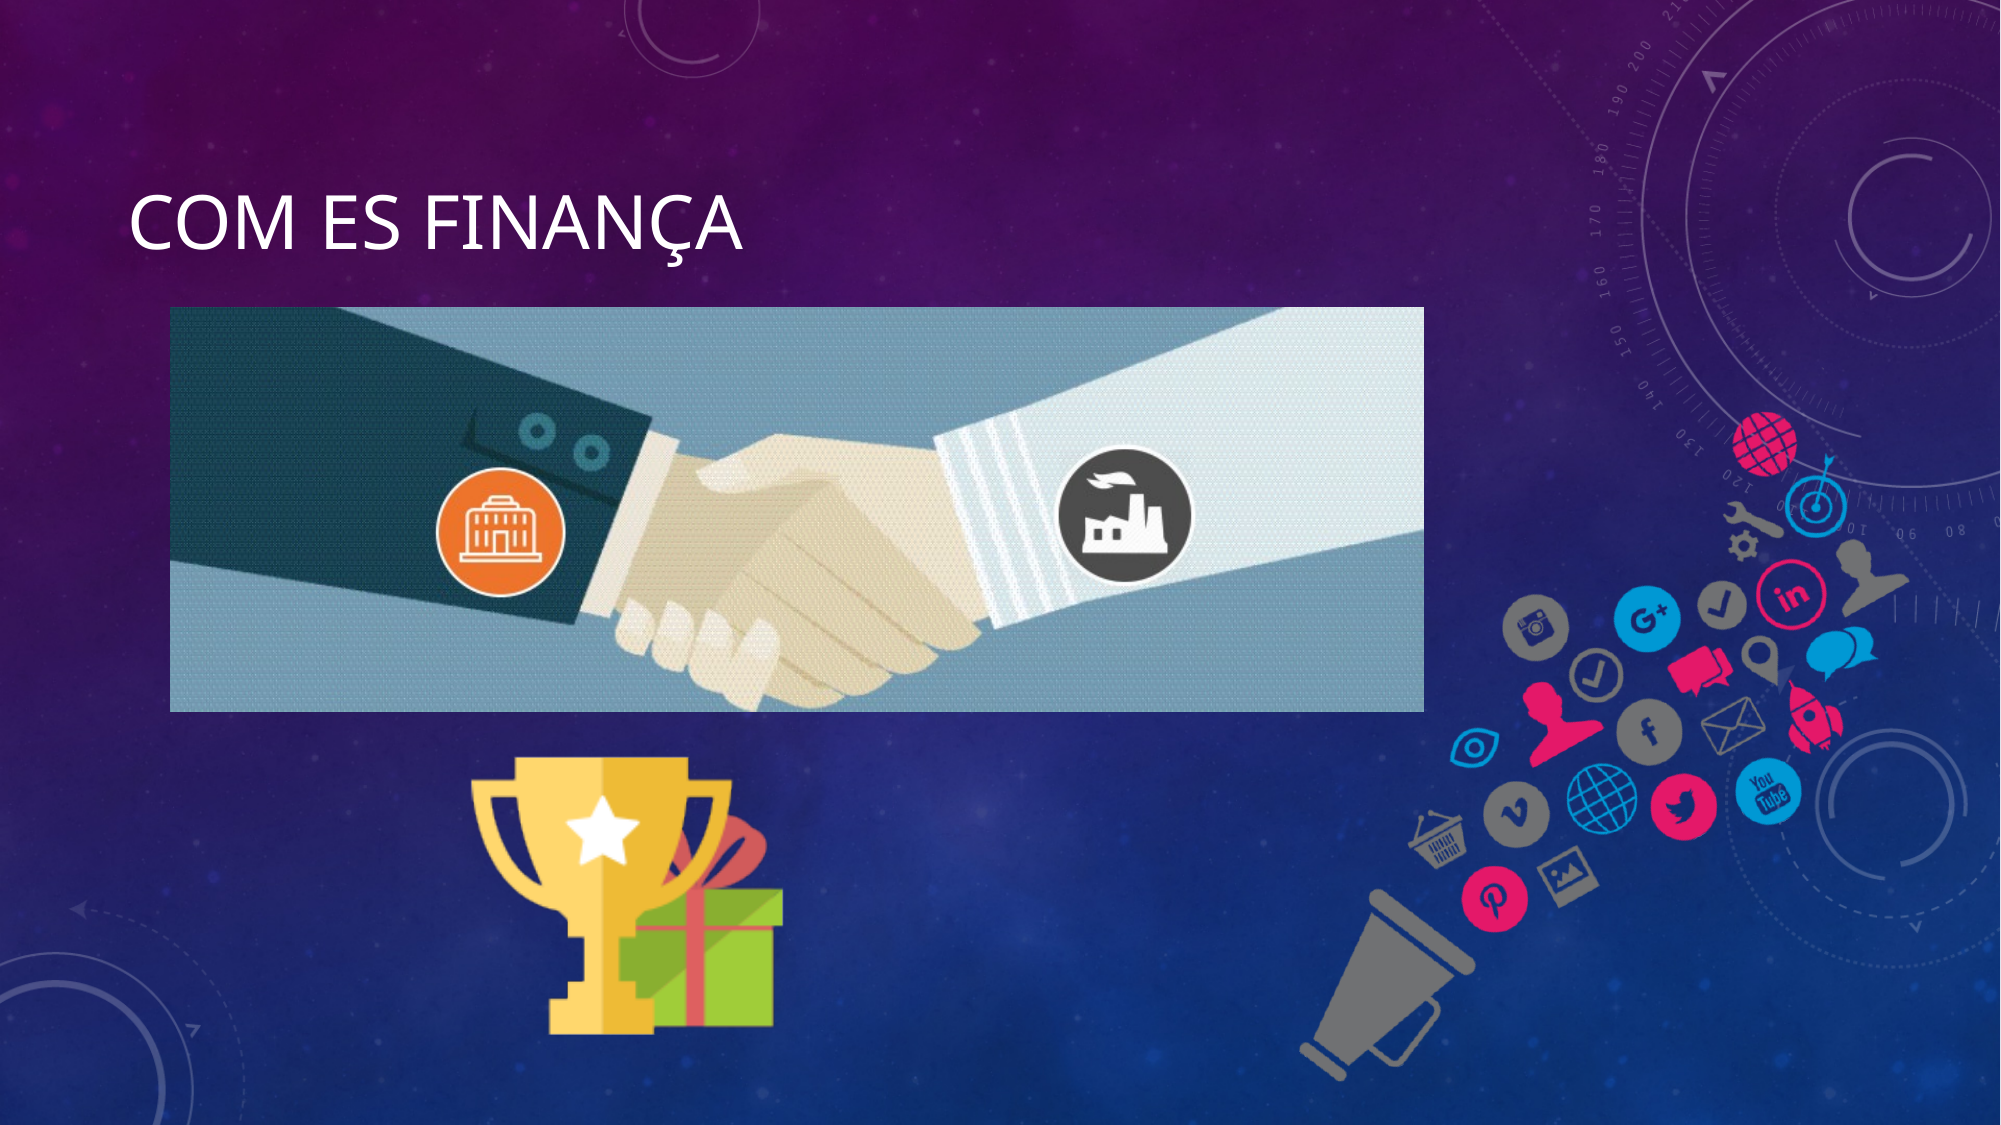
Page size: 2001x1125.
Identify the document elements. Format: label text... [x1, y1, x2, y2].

title Com es finança [112, 99, 1775, 339]
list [169, 307, 1425, 713]
picture [0, 0, 2001, 1125]
